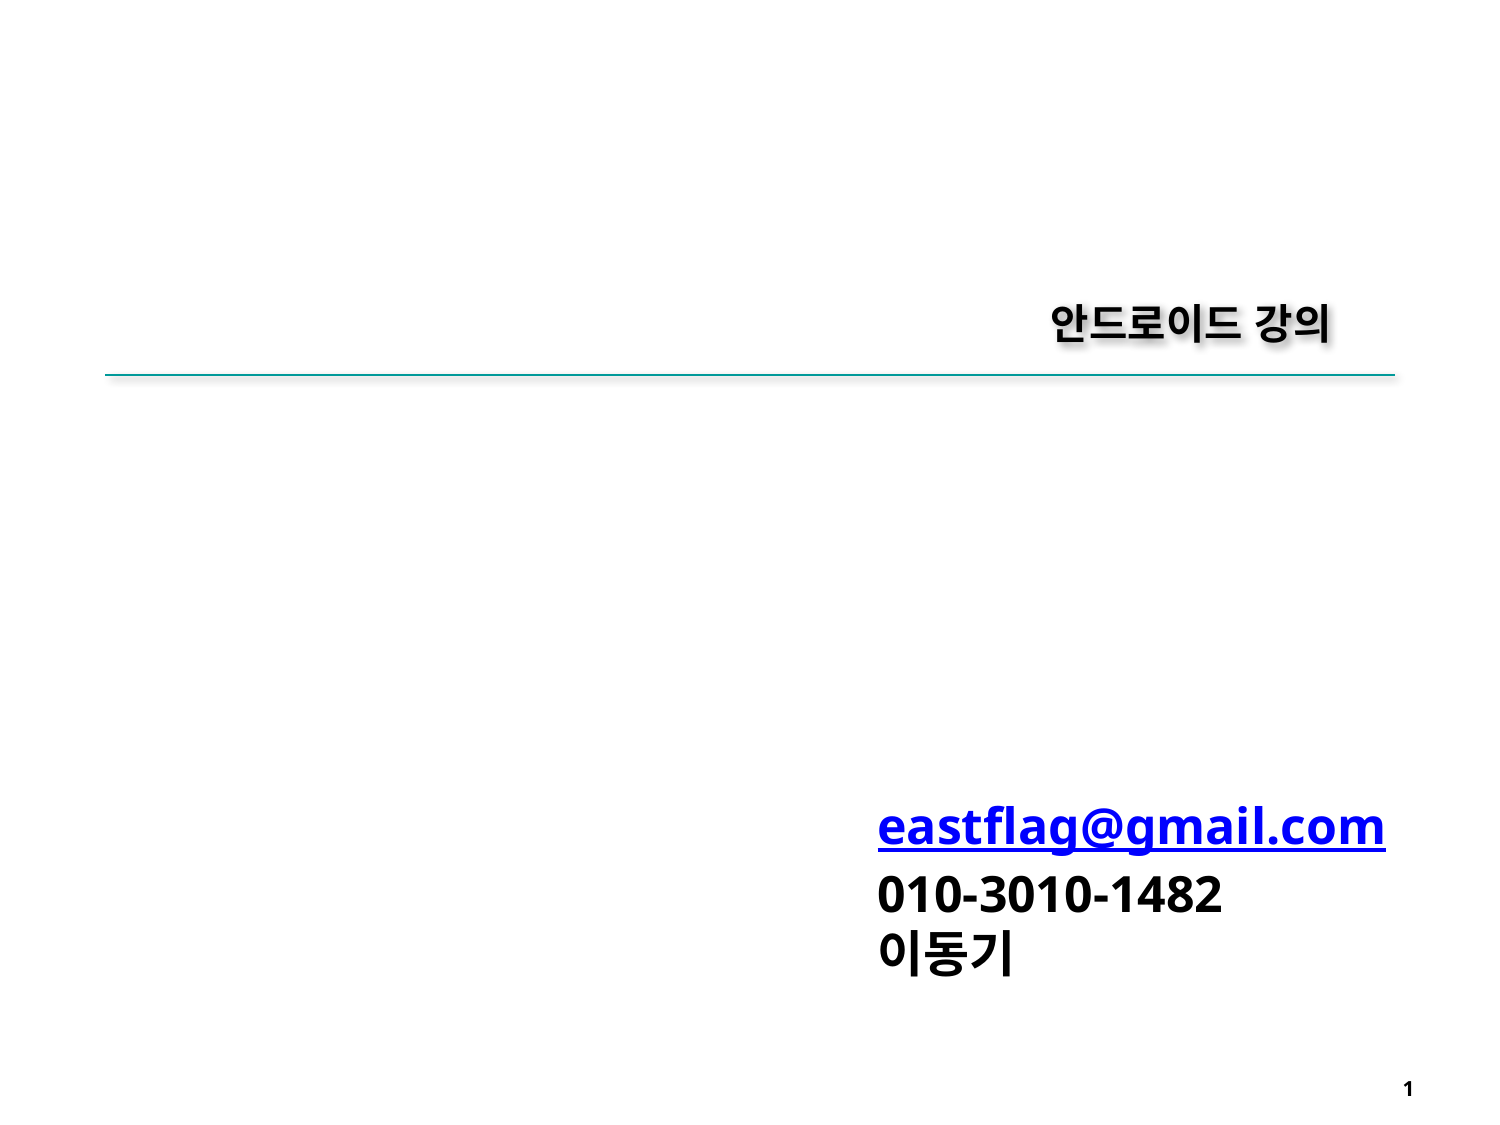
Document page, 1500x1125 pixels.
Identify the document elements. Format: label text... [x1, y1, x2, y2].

text_box eastflag@gmail.com 010-3010-1482 이동기 [862, 786, 1402, 990]
text_box 안드로이드 강의 [1035, 290, 1347, 356]
